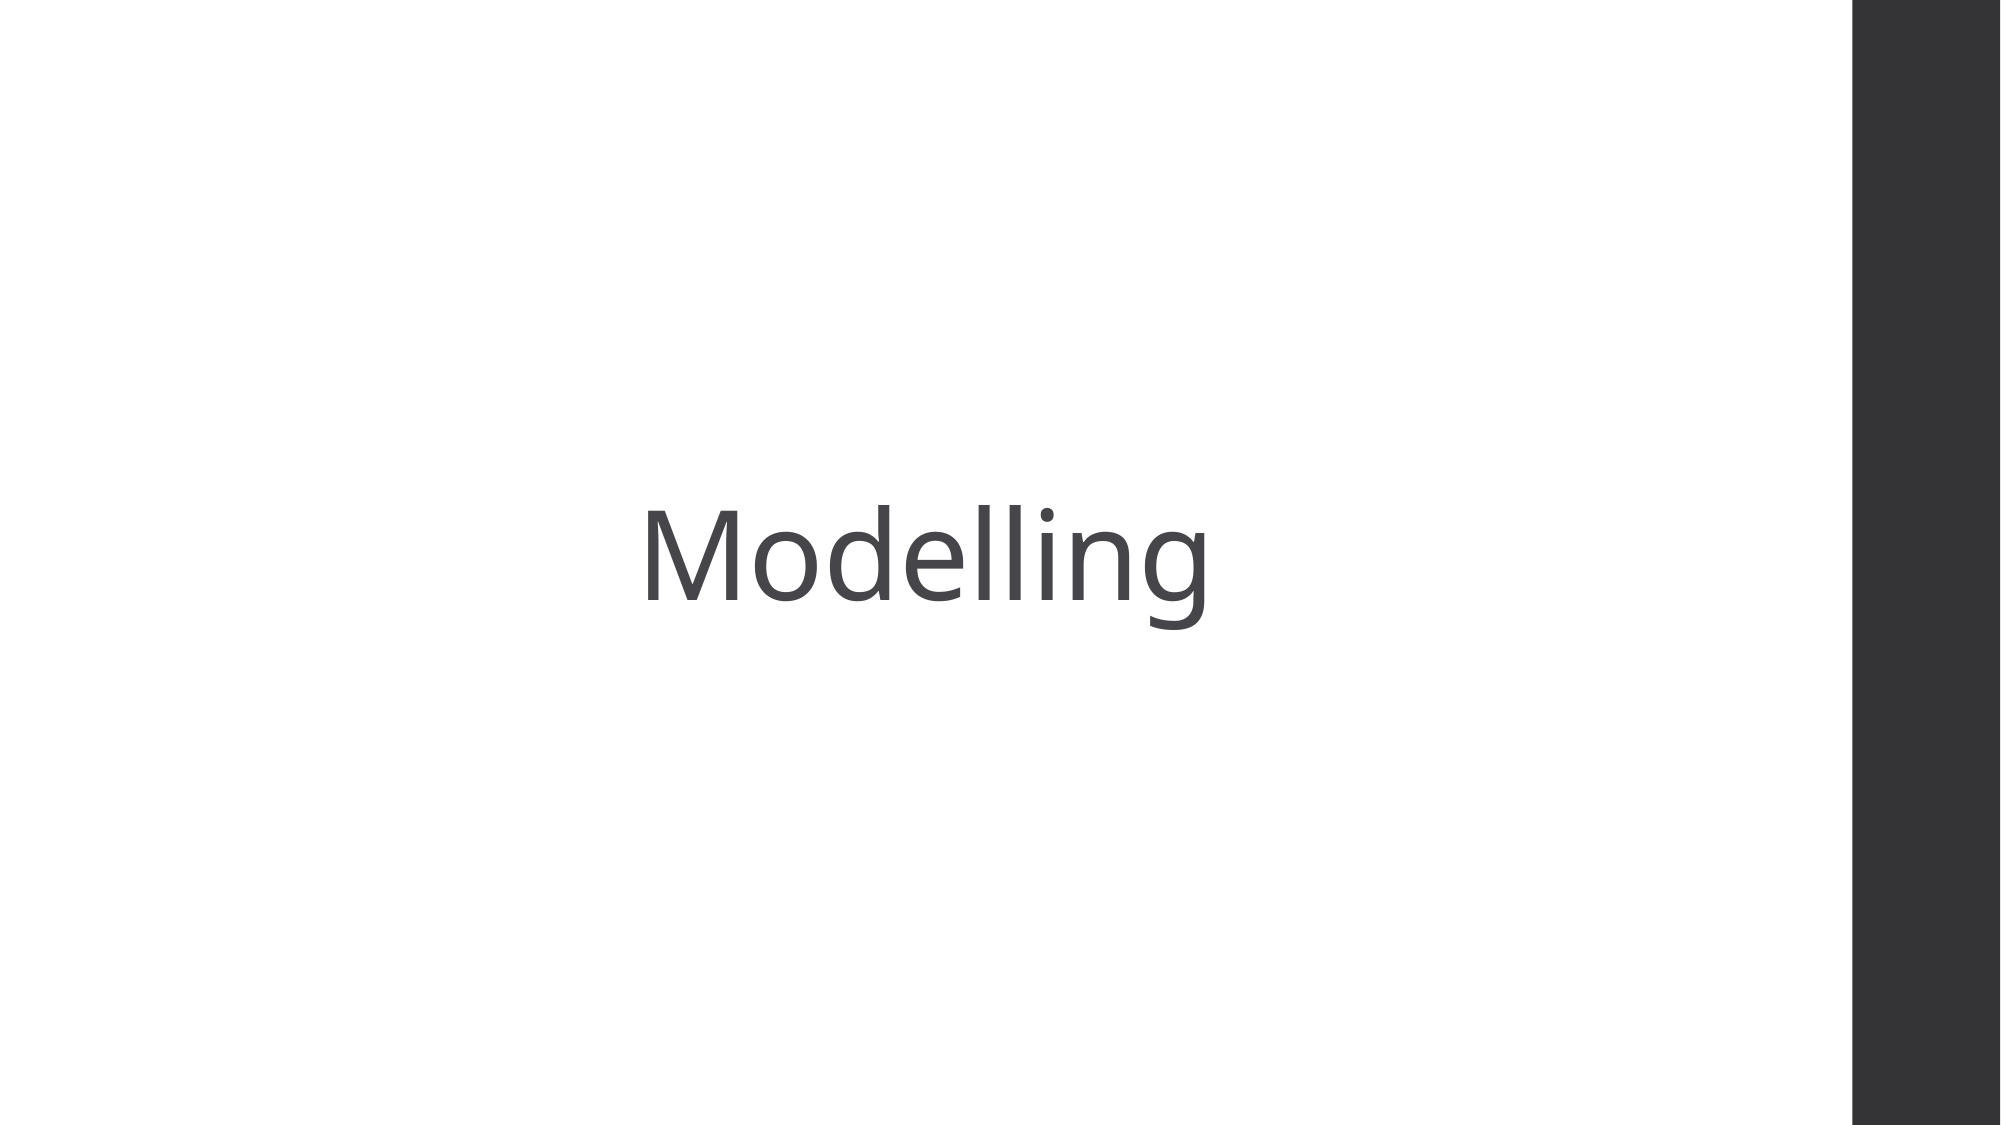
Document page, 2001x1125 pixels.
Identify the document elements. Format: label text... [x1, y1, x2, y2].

title Modelling [0, 0, 1852, 1125]
